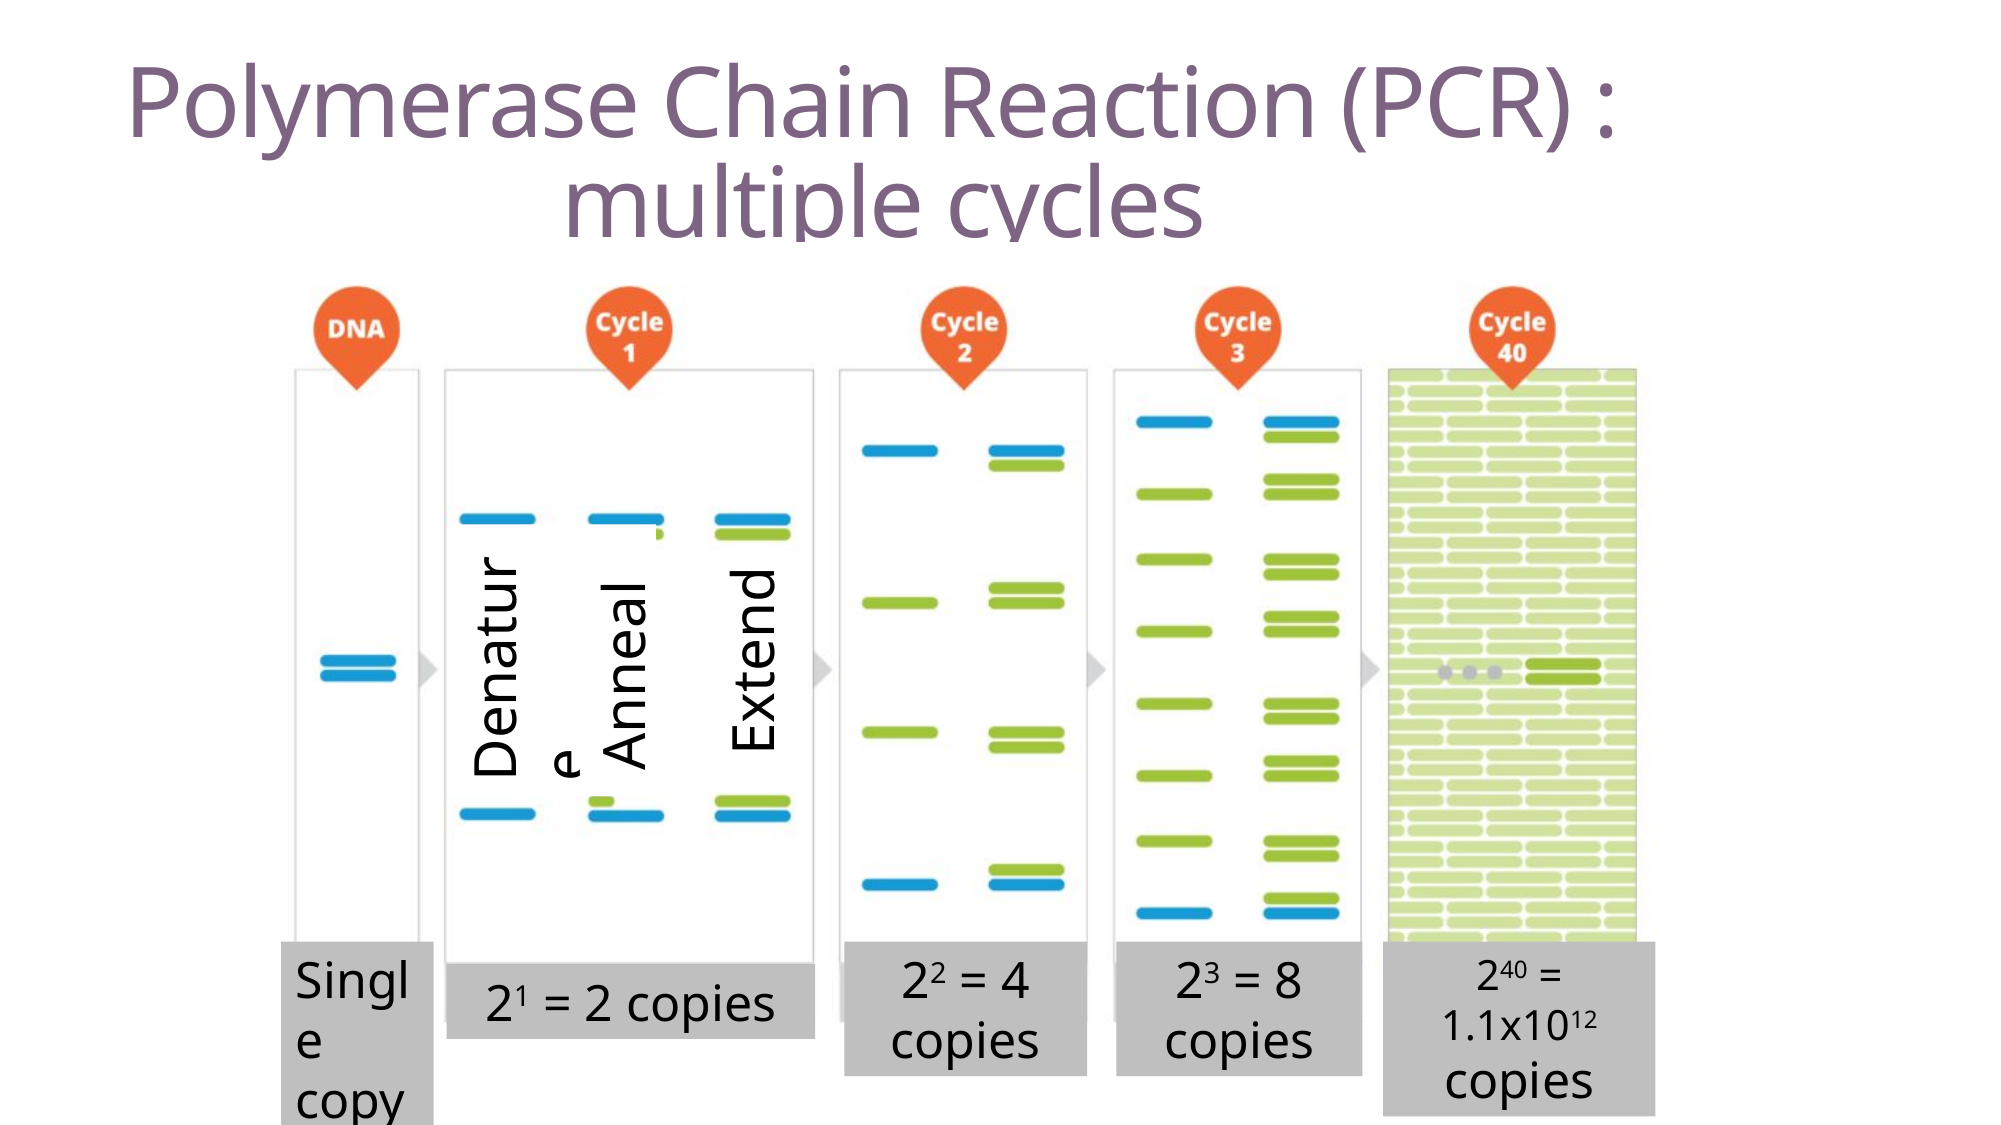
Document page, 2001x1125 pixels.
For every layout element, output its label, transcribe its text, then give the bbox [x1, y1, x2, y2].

text_box 22 = 4 copies [844, 1053, 1088, 1077]
text_box Single copy [281, 1053, 434, 1125]
title Polymerase Chain Reaction (PCR) : multiple cycles [0, 21, 1768, 294]
picture [267, 242, 1677, 1053]
text_box 23 = 8 copies [1116, 1053, 1363, 1077]
text_box 240 = 1.1x1012 copies [1383, 1053, 1656, 1117]
